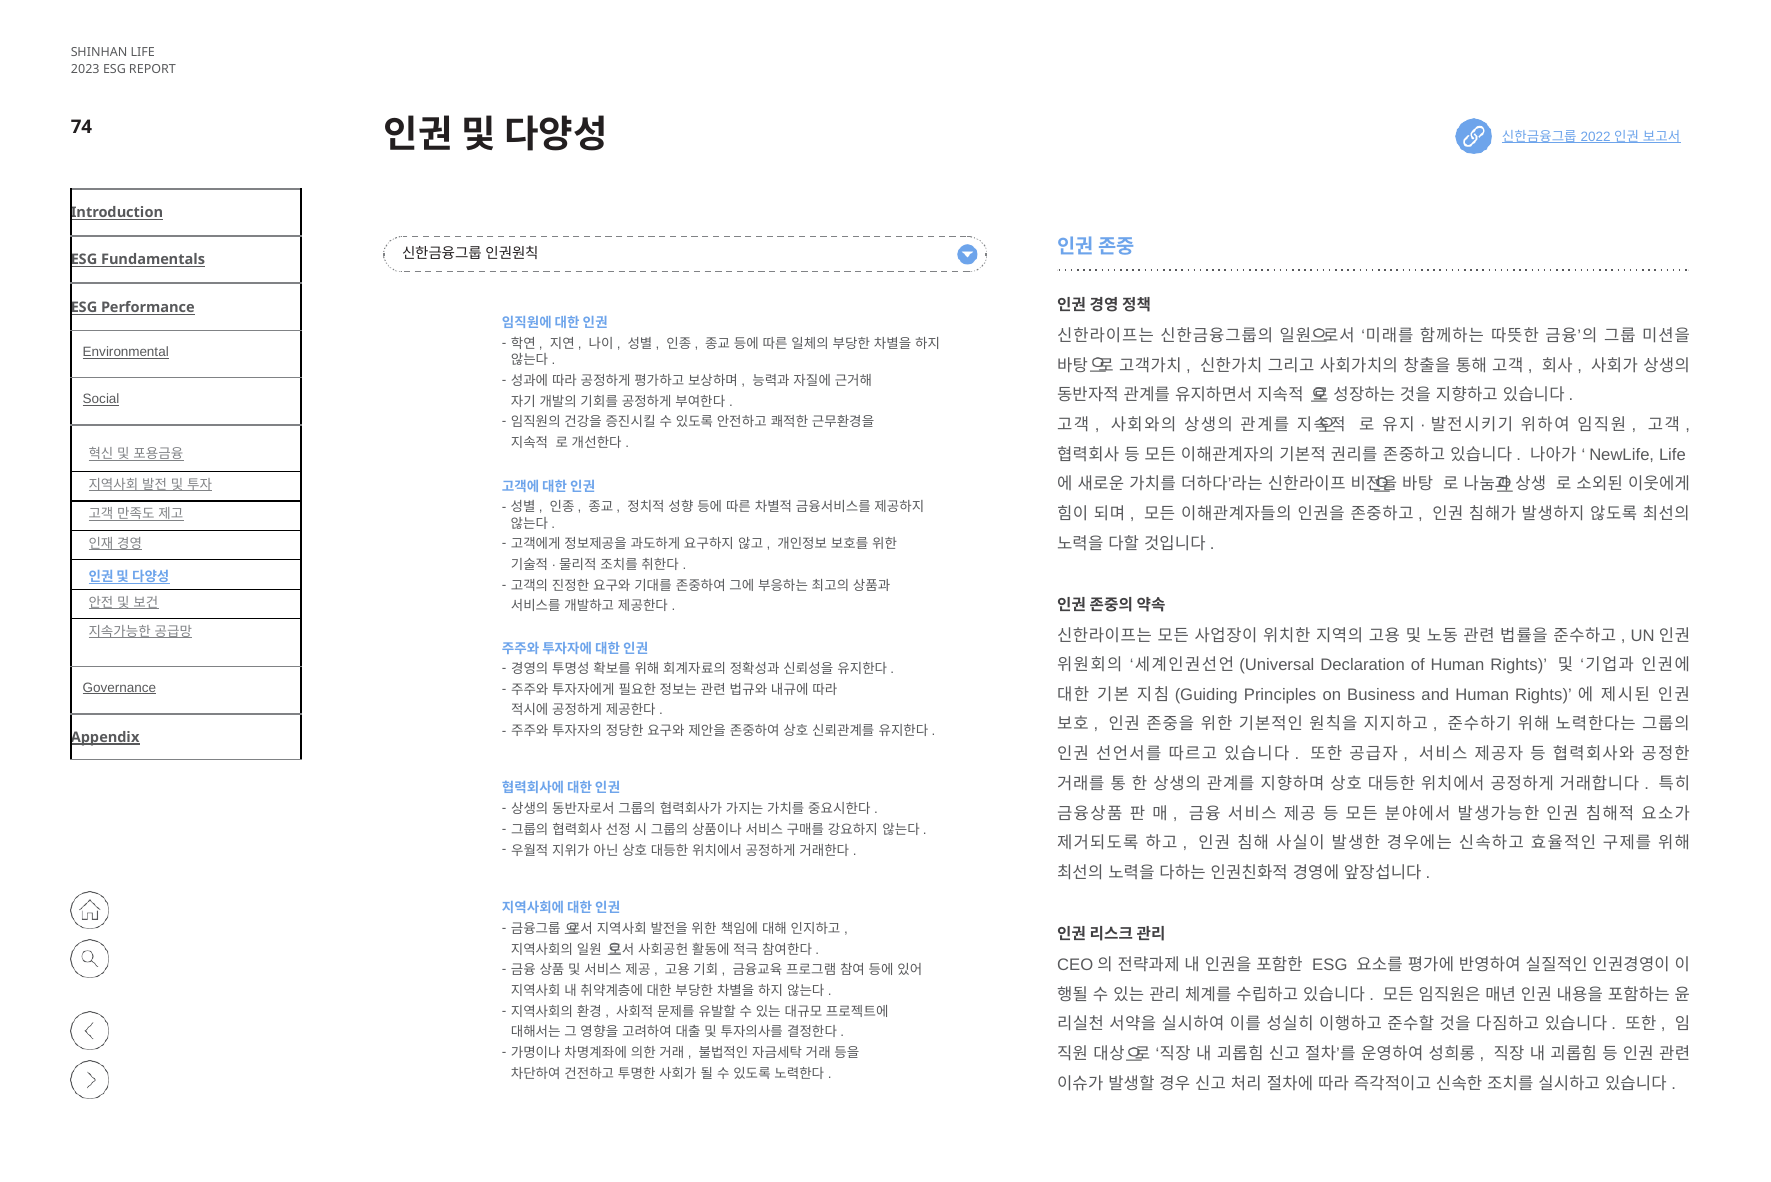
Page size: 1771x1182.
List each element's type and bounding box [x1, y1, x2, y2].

table_cell [72, 331, 300, 377]
table_cell [72, 284, 300, 330]
table_cell [72, 237, 300, 282]
table_cell [72, 472, 300, 500]
table_cell [72, 426, 300, 471]
text_box [383, 235, 987, 272]
text_box [1054, 582, 1692, 882]
picture [70, 939, 109, 979]
text_box [1054, 282, 1691, 553]
table_cell [72, 667, 300, 713]
picture [1372, 477, 1390, 492]
picture [1089, 357, 1107, 372]
text_box [68, 112, 95, 137]
text_box [1499, 124, 1692, 144]
picture [1495, 477, 1513, 492]
picture [1125, 1046, 1142, 1061]
text_box [499, 772, 942, 858]
table_cell [72, 502, 300, 530]
text_box [499, 307, 968, 451]
text_box [499, 471, 965, 614]
picture [1310, 387, 1328, 402]
picture [70, 890, 109, 930]
picture [70, 1011, 109, 1050]
text_box [1054, 231, 1145, 258]
table_cell [72, 715, 300, 759]
table_cell [72, 590, 300, 618]
text_box [1054, 912, 1692, 1093]
text_box [68, 40, 185, 76]
text_box [499, 632, 953, 739]
table_cell [72, 560, 300, 589]
picture [1318, 417, 1335, 432]
table_header [72, 190, 300, 235]
picture [1455, 117, 1492, 154]
table_cell [72, 531, 300, 559]
picture [1310, 327, 1327, 342]
text_box [499, 892, 924, 1081]
picture [70, 1060, 109, 1099]
table_cell [72, 619, 300, 666]
title [381, 107, 870, 308]
table_cell [72, 378, 300, 424]
